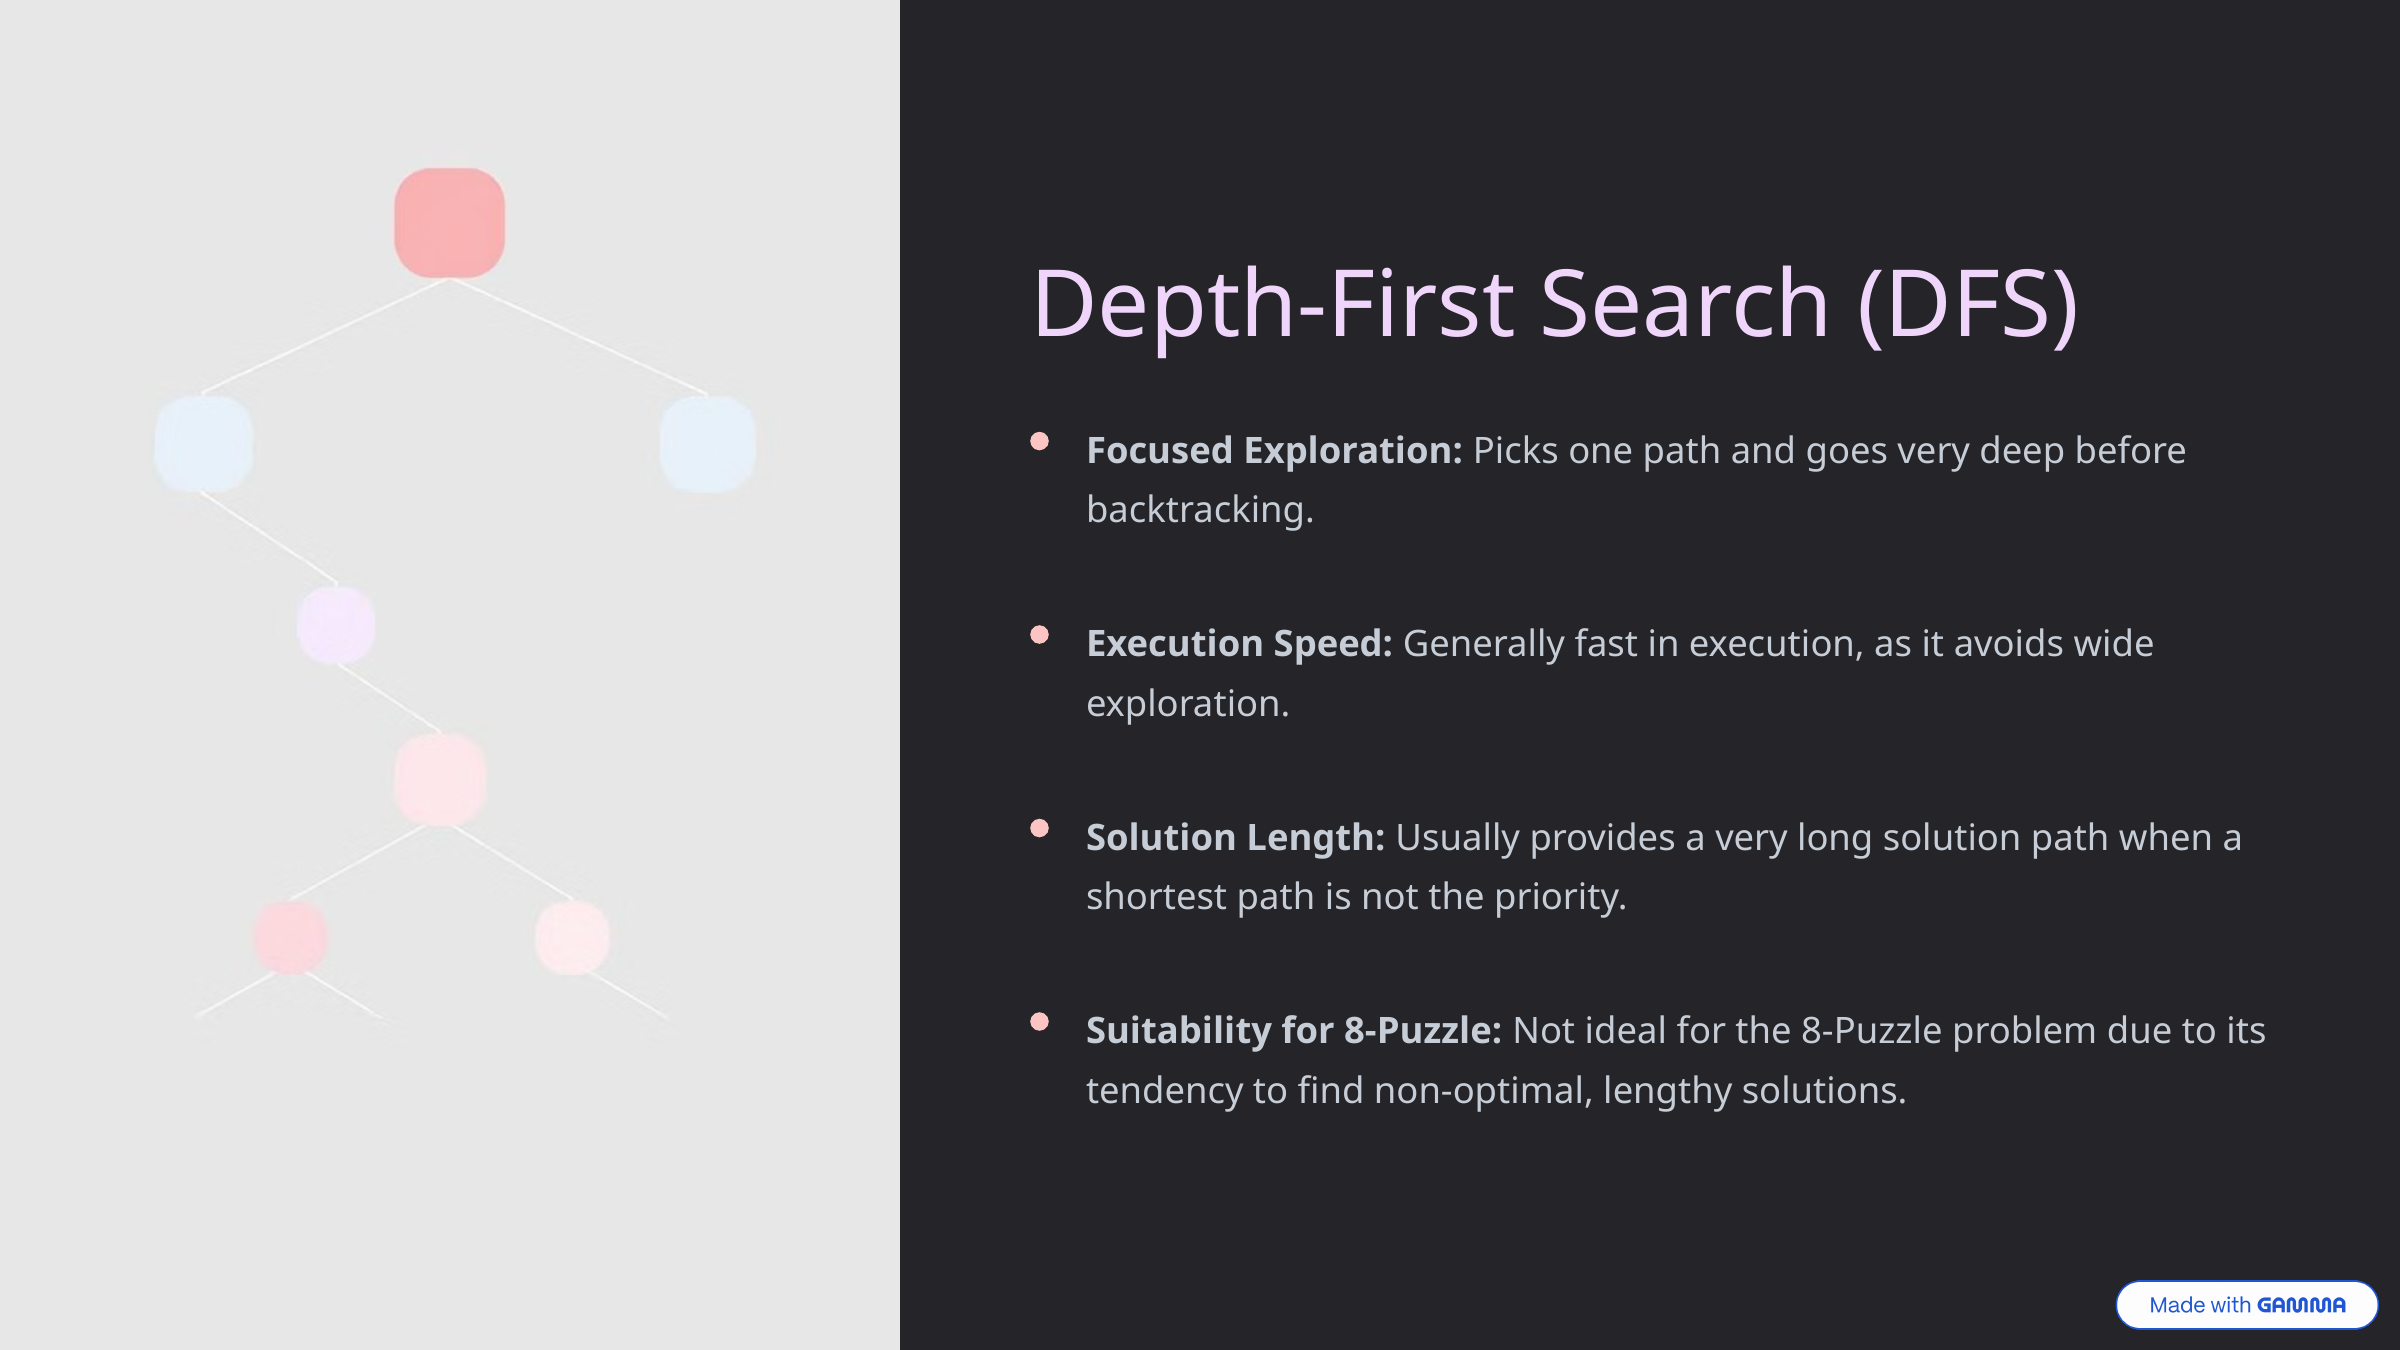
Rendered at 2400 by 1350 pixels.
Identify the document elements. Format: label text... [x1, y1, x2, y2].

picture [0, 0, 900, 1350]
text_box [1030, 1012, 1049, 1031]
text_box [1030, 625, 1049, 644]
text_box [1030, 431, 1049, 451]
text_box [1030, 818, 1049, 838]
picture [2106, 1271, 2389, 1339]
text_box Solution Length: Usually provides a very long solution path when a shortest path is not the priority. [1086, 798, 2270, 918]
text_box Execution Speed: Generally fast in execution, as it avoids wide exploration. [1086, 604, 2270, 724]
text_box Depth-First Search (DFS) [1030, 239, 2129, 356]
text_box Focused Exploration: Picks one path and goes very deep before backtracking. [1086, 411, 2270, 531]
text_box Suitability for 8-Puzzle: Not ideal for the 8-Puzzle problem due to its tendency to find non-optimal, lengthy solutions. [1086, 991, 2270, 1111]
